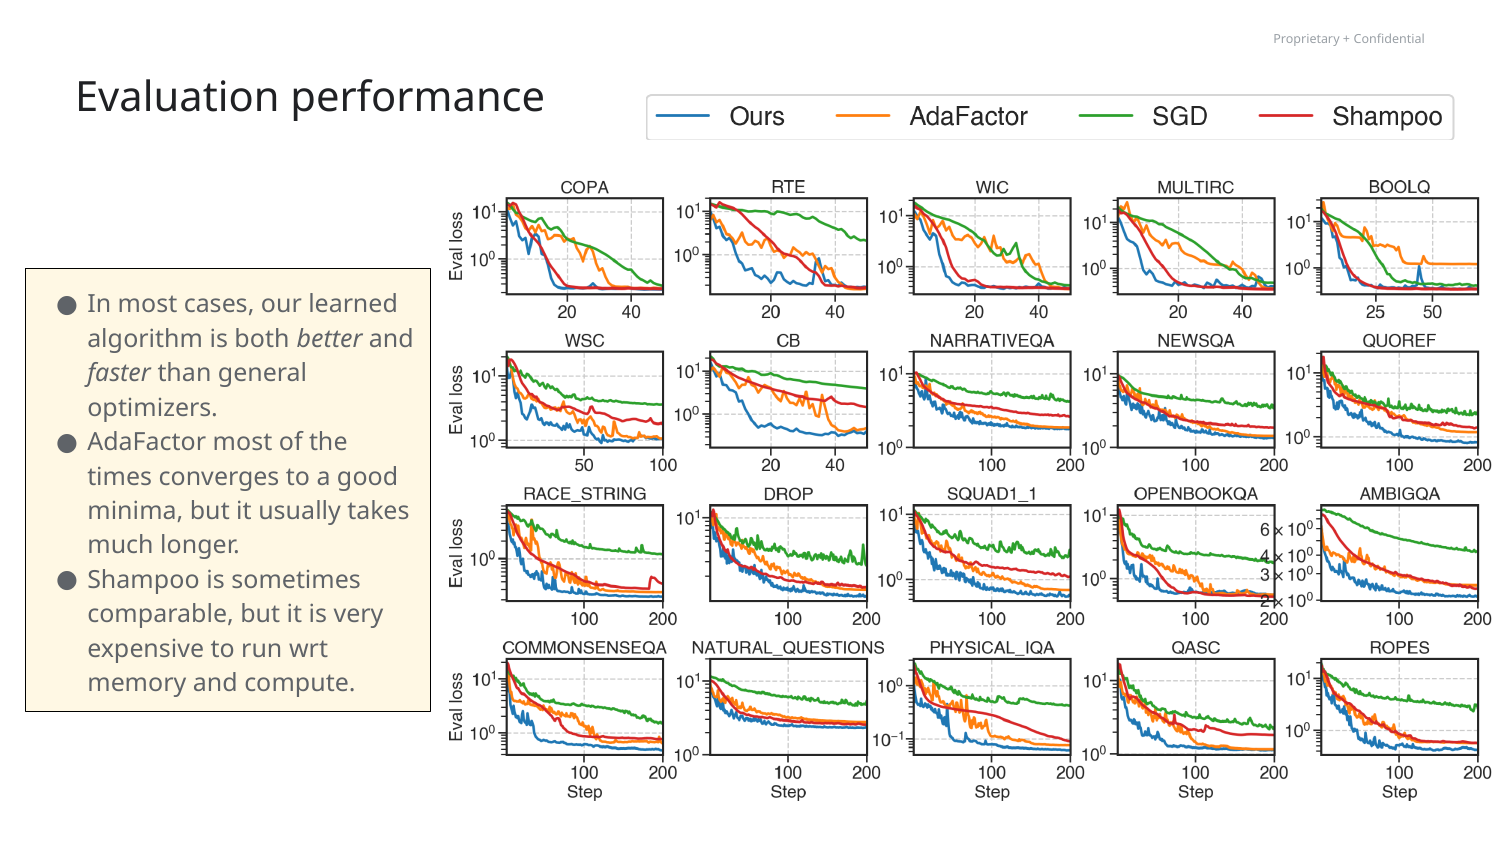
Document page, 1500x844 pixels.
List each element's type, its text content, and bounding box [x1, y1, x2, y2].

title Evaluation performance [75, 75, 971, 216]
picture [449, 180, 1492, 801]
picture [645, 82, 1466, 140]
text_box In most cases, our learned algorithm is both better and faster than general optimizers. AdaFactor most of the times converges to a good minima, but it usually takes much longer. Shampoo is sometimes comparable, but it is very expensive to run wrt memory and compute. [25, 268, 431, 712]
